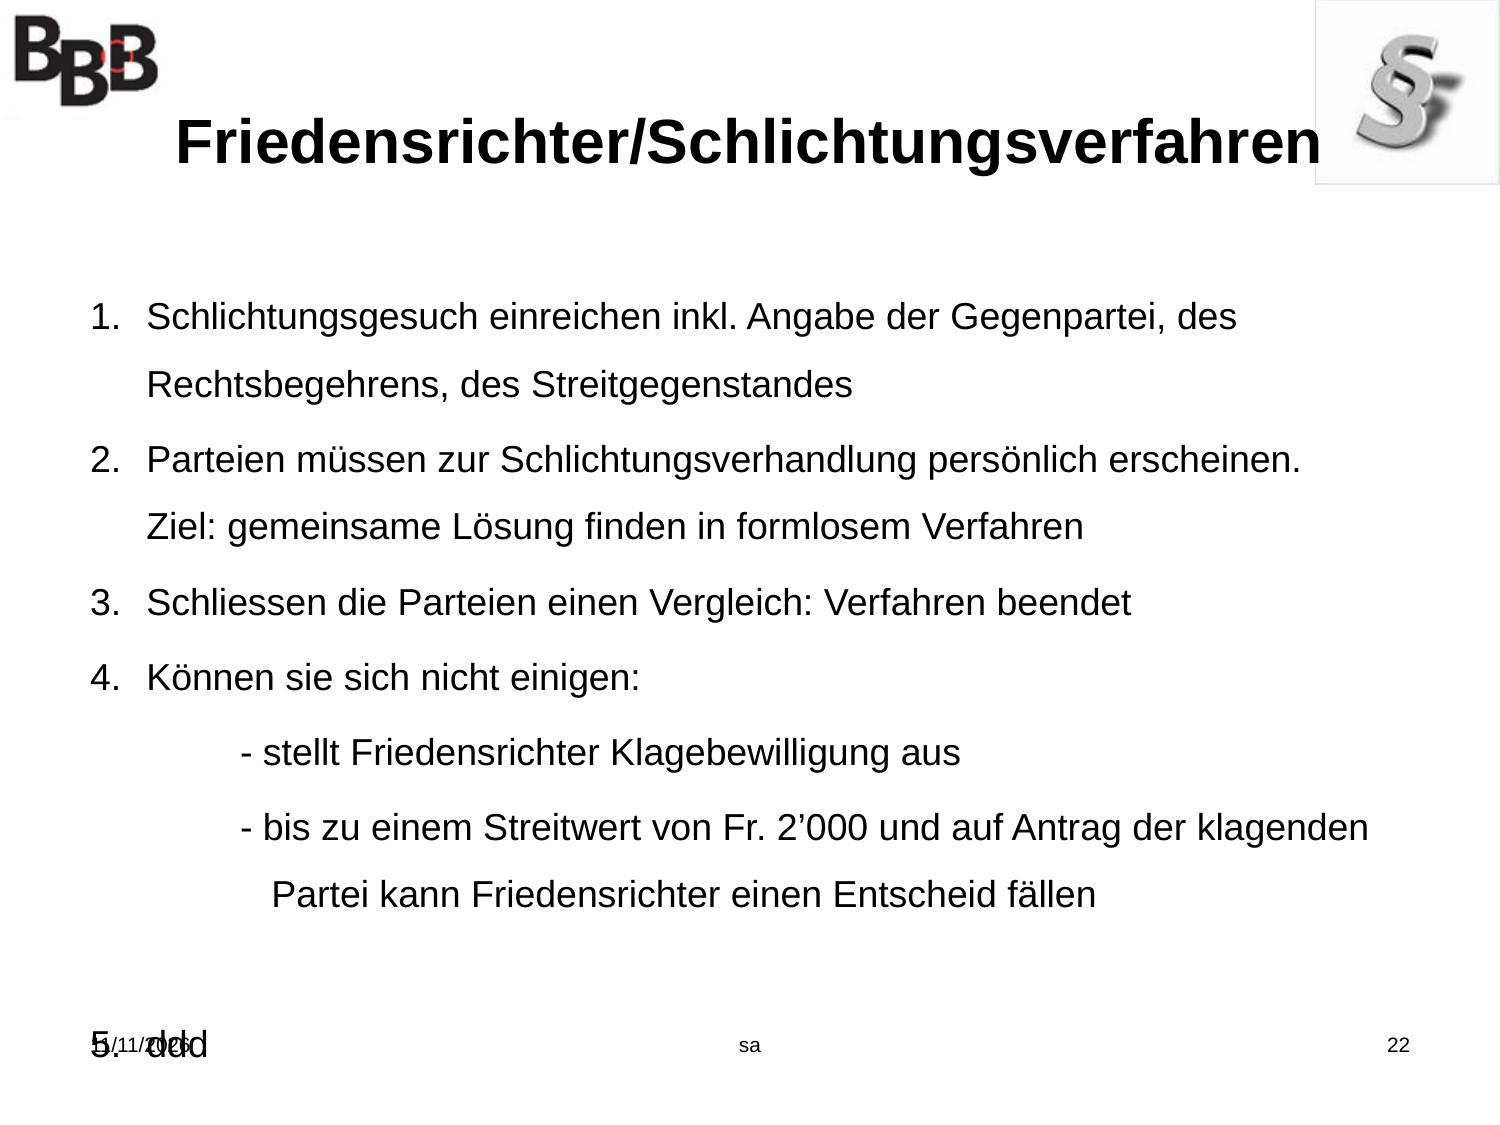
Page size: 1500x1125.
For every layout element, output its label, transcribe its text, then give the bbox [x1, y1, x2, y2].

title Friedensrichter/Schlichtungsverfahren [75, 45, 1425, 233]
slide_number 22 [1074, 1024, 1426, 1103]
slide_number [74, 1024, 426, 1103]
footer sa [512, 1024, 988, 1103]
picture [1315, 0, 1500, 185]
picture [5, 7, 161, 120]
list Schlichtungsgesuch einreichen inkl. Angabe der Gegenpartei, des Rechtsbegehrens, des Streitgegenstandes Parteien müssen zur Schlichtungsverhandlung persönlich erscheinen. Ziel: gemeinsame Lösung finden in formlosem Verfahren Schliessen die Parteien einen Vergleich: Verfahren beendet Können sie sich nicht einigen: - stellt Friedensrichter Klagebewilligung aus - bis zu einem Streitwert von Fr. 2’000 und auf Antrag der klagenden Partei kann Friedensrichter einen Entscheid fällen ddd [75, 262, 1425, 1005]
